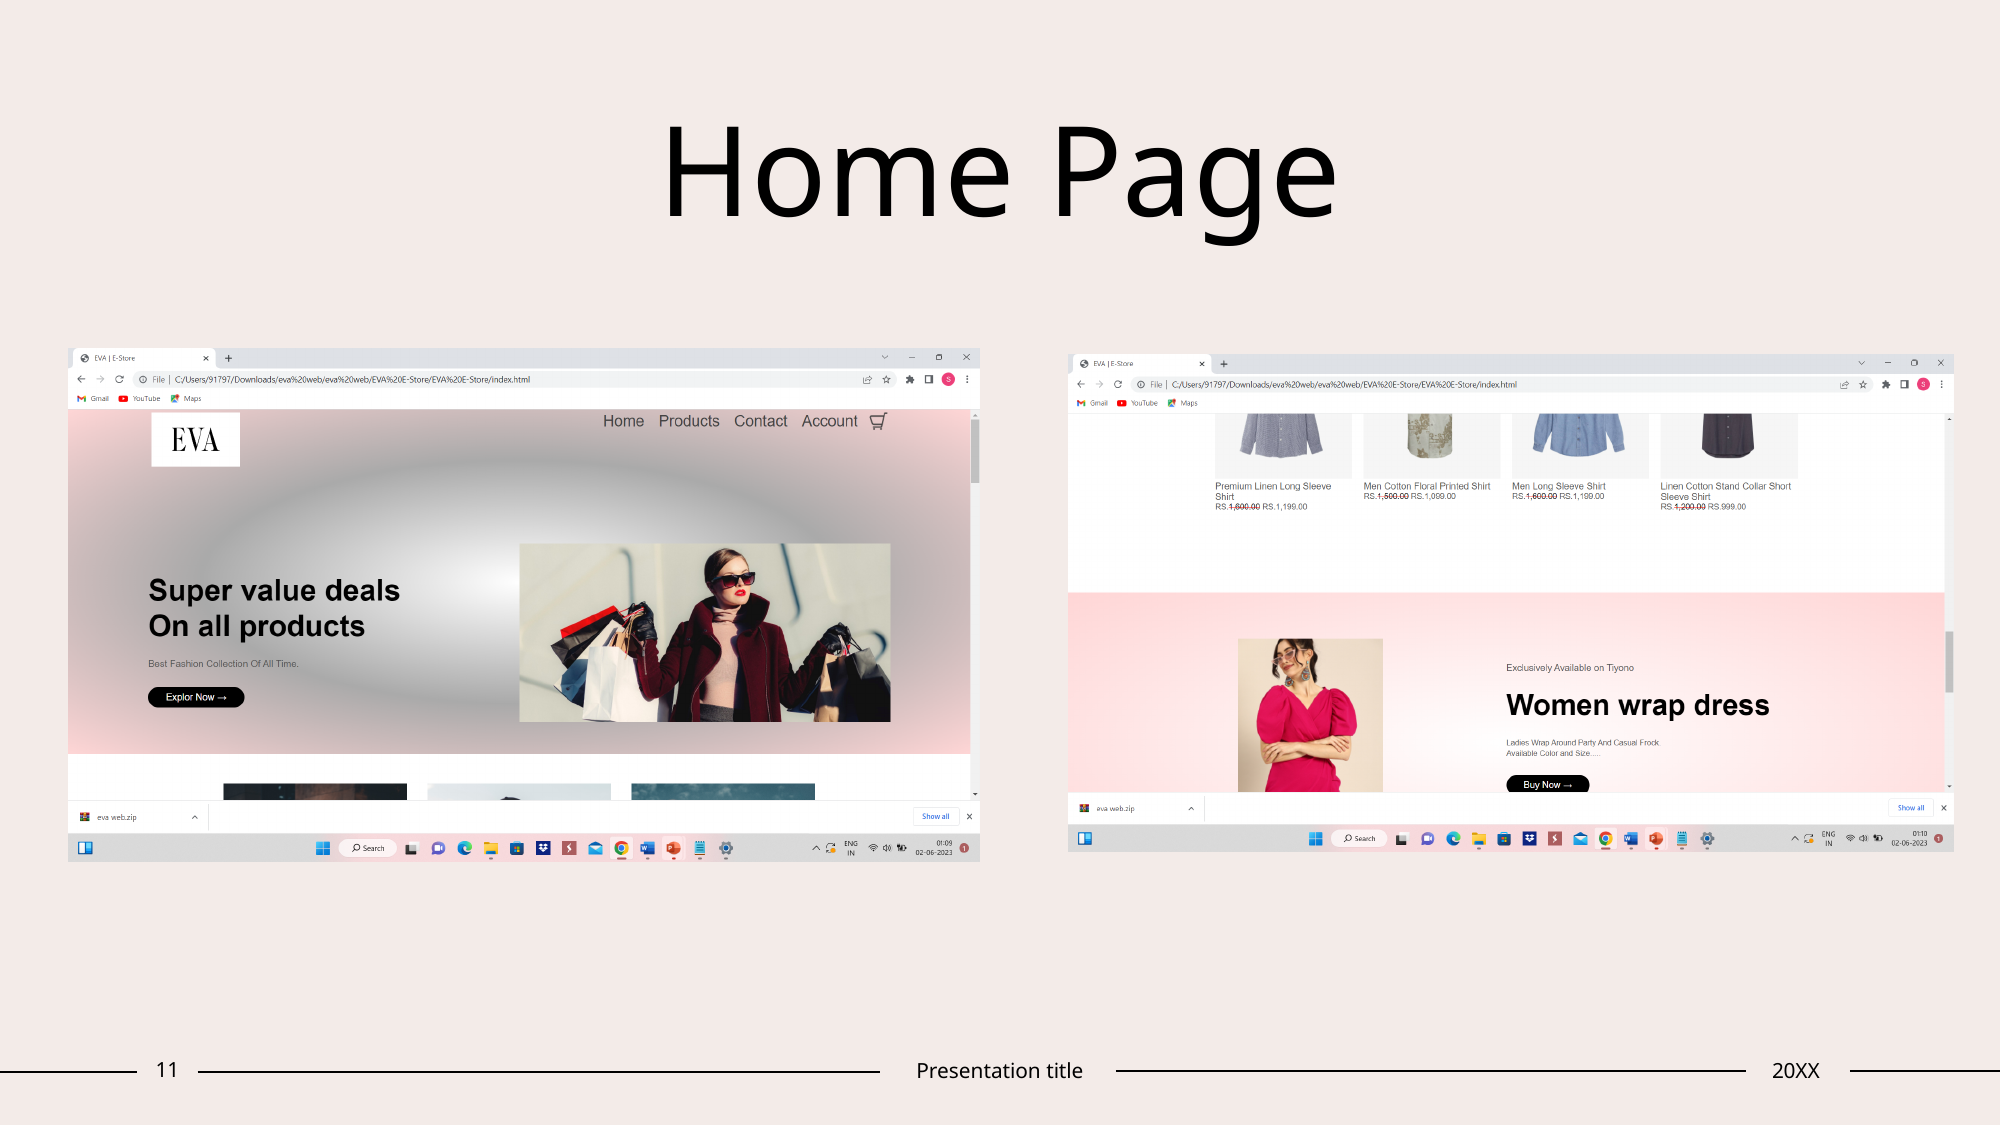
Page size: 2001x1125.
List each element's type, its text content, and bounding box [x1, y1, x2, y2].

slide_number 20XX [1743, 1050, 1849, 1091]
picture [1068, 354, 1954, 853]
slide_number 11 [137, 1050, 198, 1091]
title Home Page [187, 83, 1813, 251]
footer Presentation title [879, 1050, 1120, 1091]
picture [68, 348, 980, 862]
